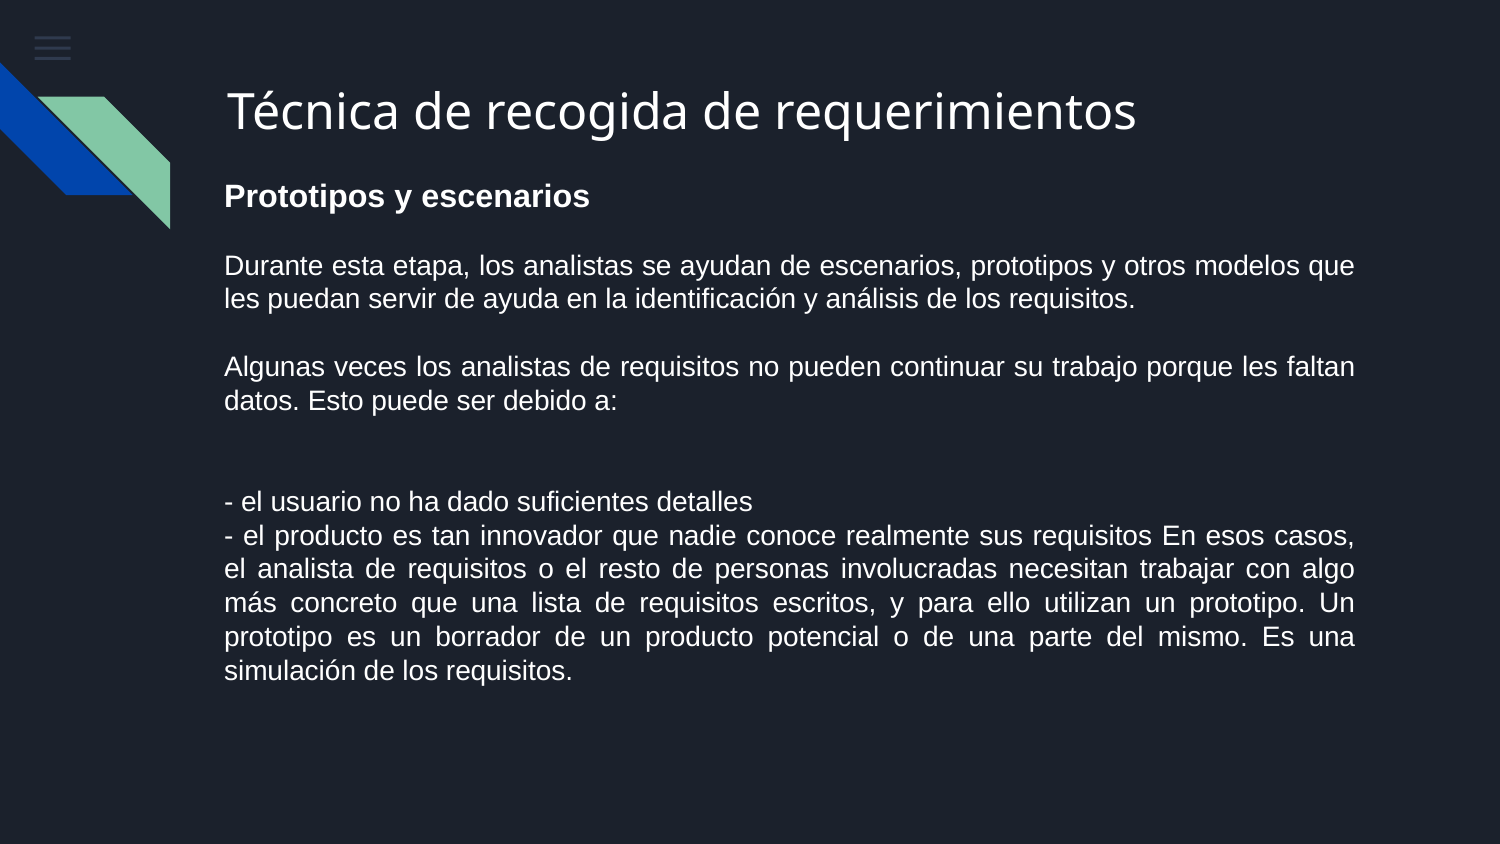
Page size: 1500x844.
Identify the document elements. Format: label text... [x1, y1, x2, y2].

title Técnica de recogida de requerimientos [212, 64, 1368, 159]
list Prototipos y escenarios Durante esta etapa, los analistas se ayudan de escenarios, prototipos y otros modelos que les puedan servir de ayuda en la identificación y análisis de los requisitos. Algunas veces los analistas de requisitos no pueden continuar su trabajo porque les faltan datos. Esto puede ser debido a: - el usuario no ha dado suficientes detalles - el producto es tan innovador que nadie conoce realmente sus requisitos En esos casos, el analista de requisitos o el resto de personas involucradas necesitan trabajar con algo más concreto que una lista de requisitos escritos, y para ello utilizan un prototipo. Un prototipo es un borrador de un producto potencial o de una parte del mismo. Es una simulación de los requisitos. [209, 159, 1372, 822]
